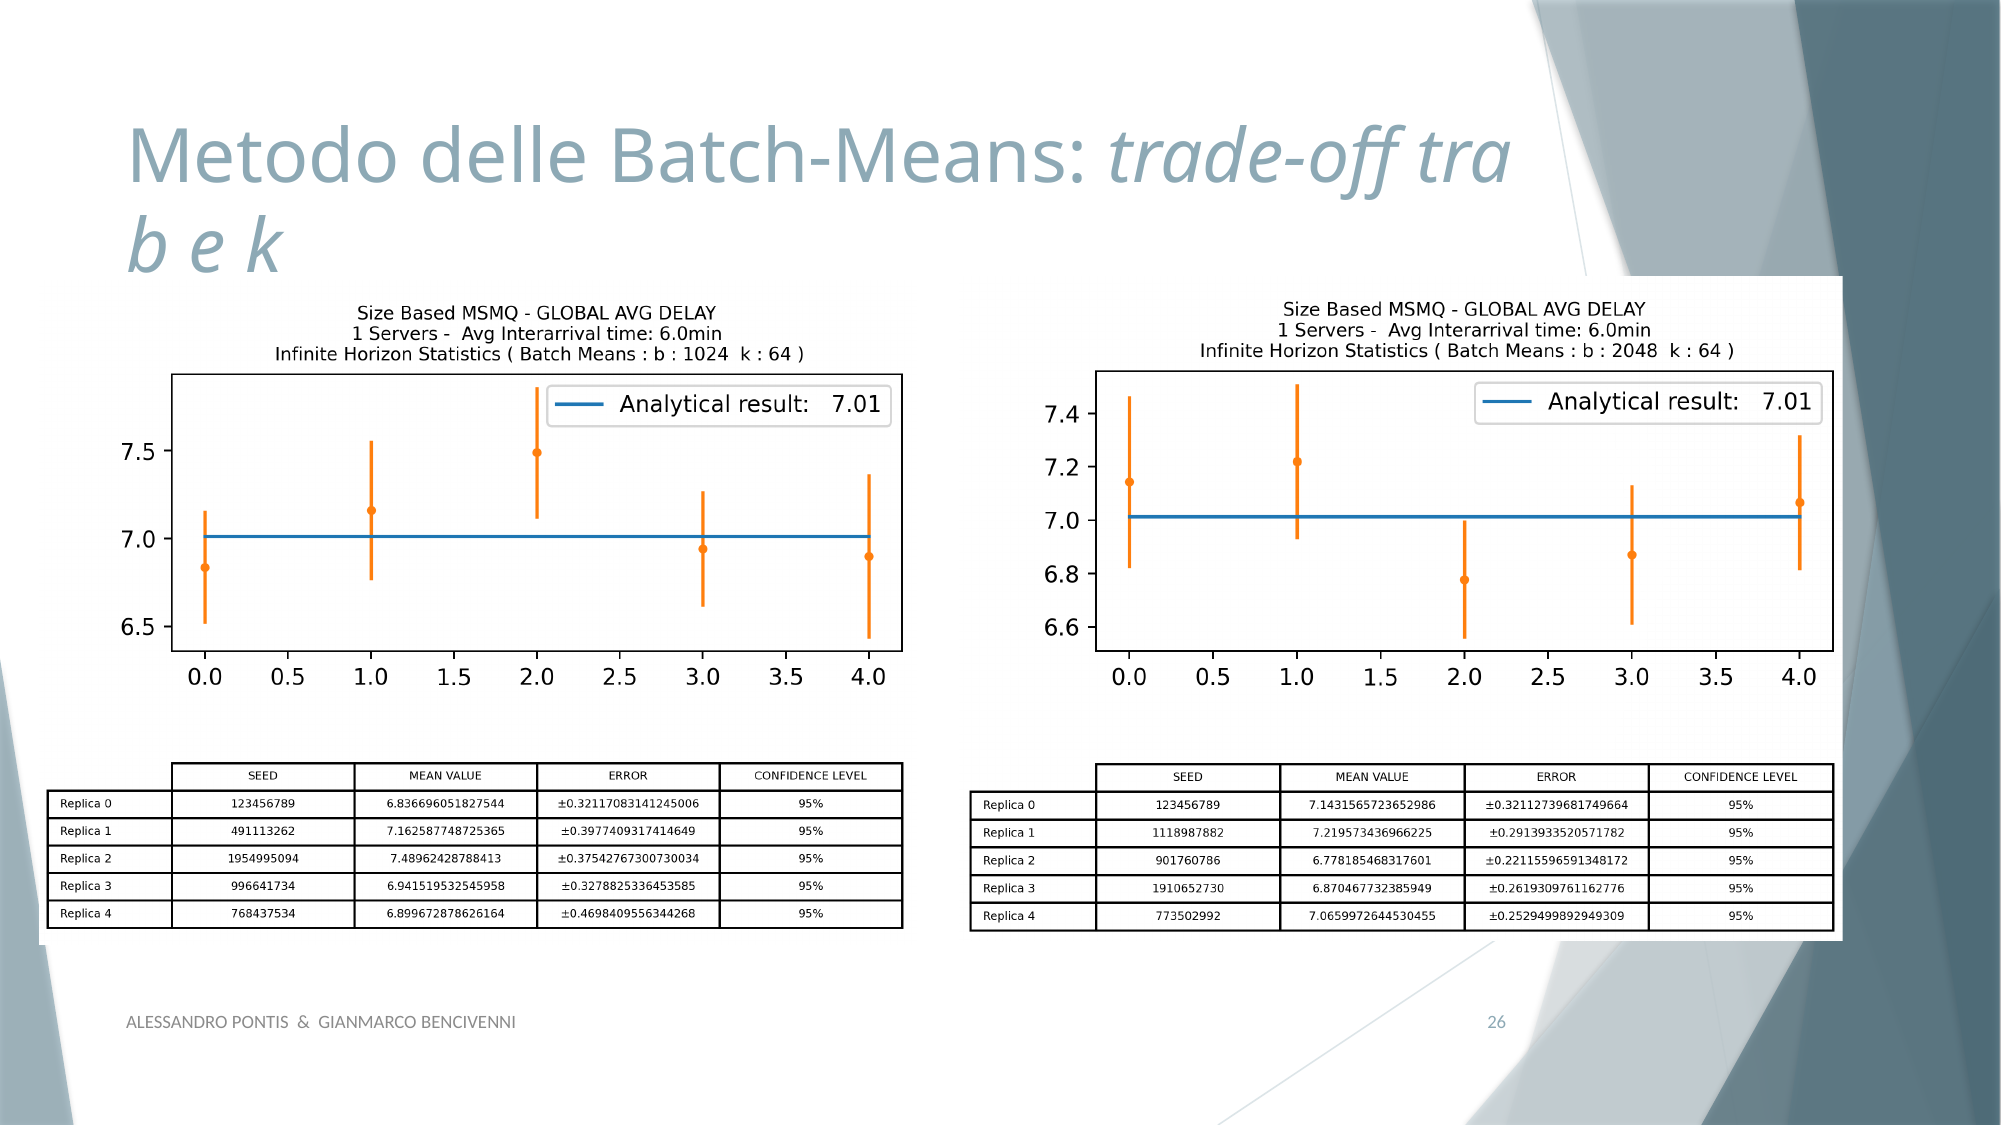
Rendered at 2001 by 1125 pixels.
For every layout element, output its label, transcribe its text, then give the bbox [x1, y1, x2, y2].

title Metodo delle Batch-Means: trade-off tra b e k [111, 99, 1584, 317]
footer ALESSANDRO PONTIS & GIANMARCO BENCIVENNI [111, 991, 1145, 1051]
slide_number 26 [1409, 991, 1522, 1051]
picture [958, 276, 1844, 942]
picture [38, 279, 918, 945]
